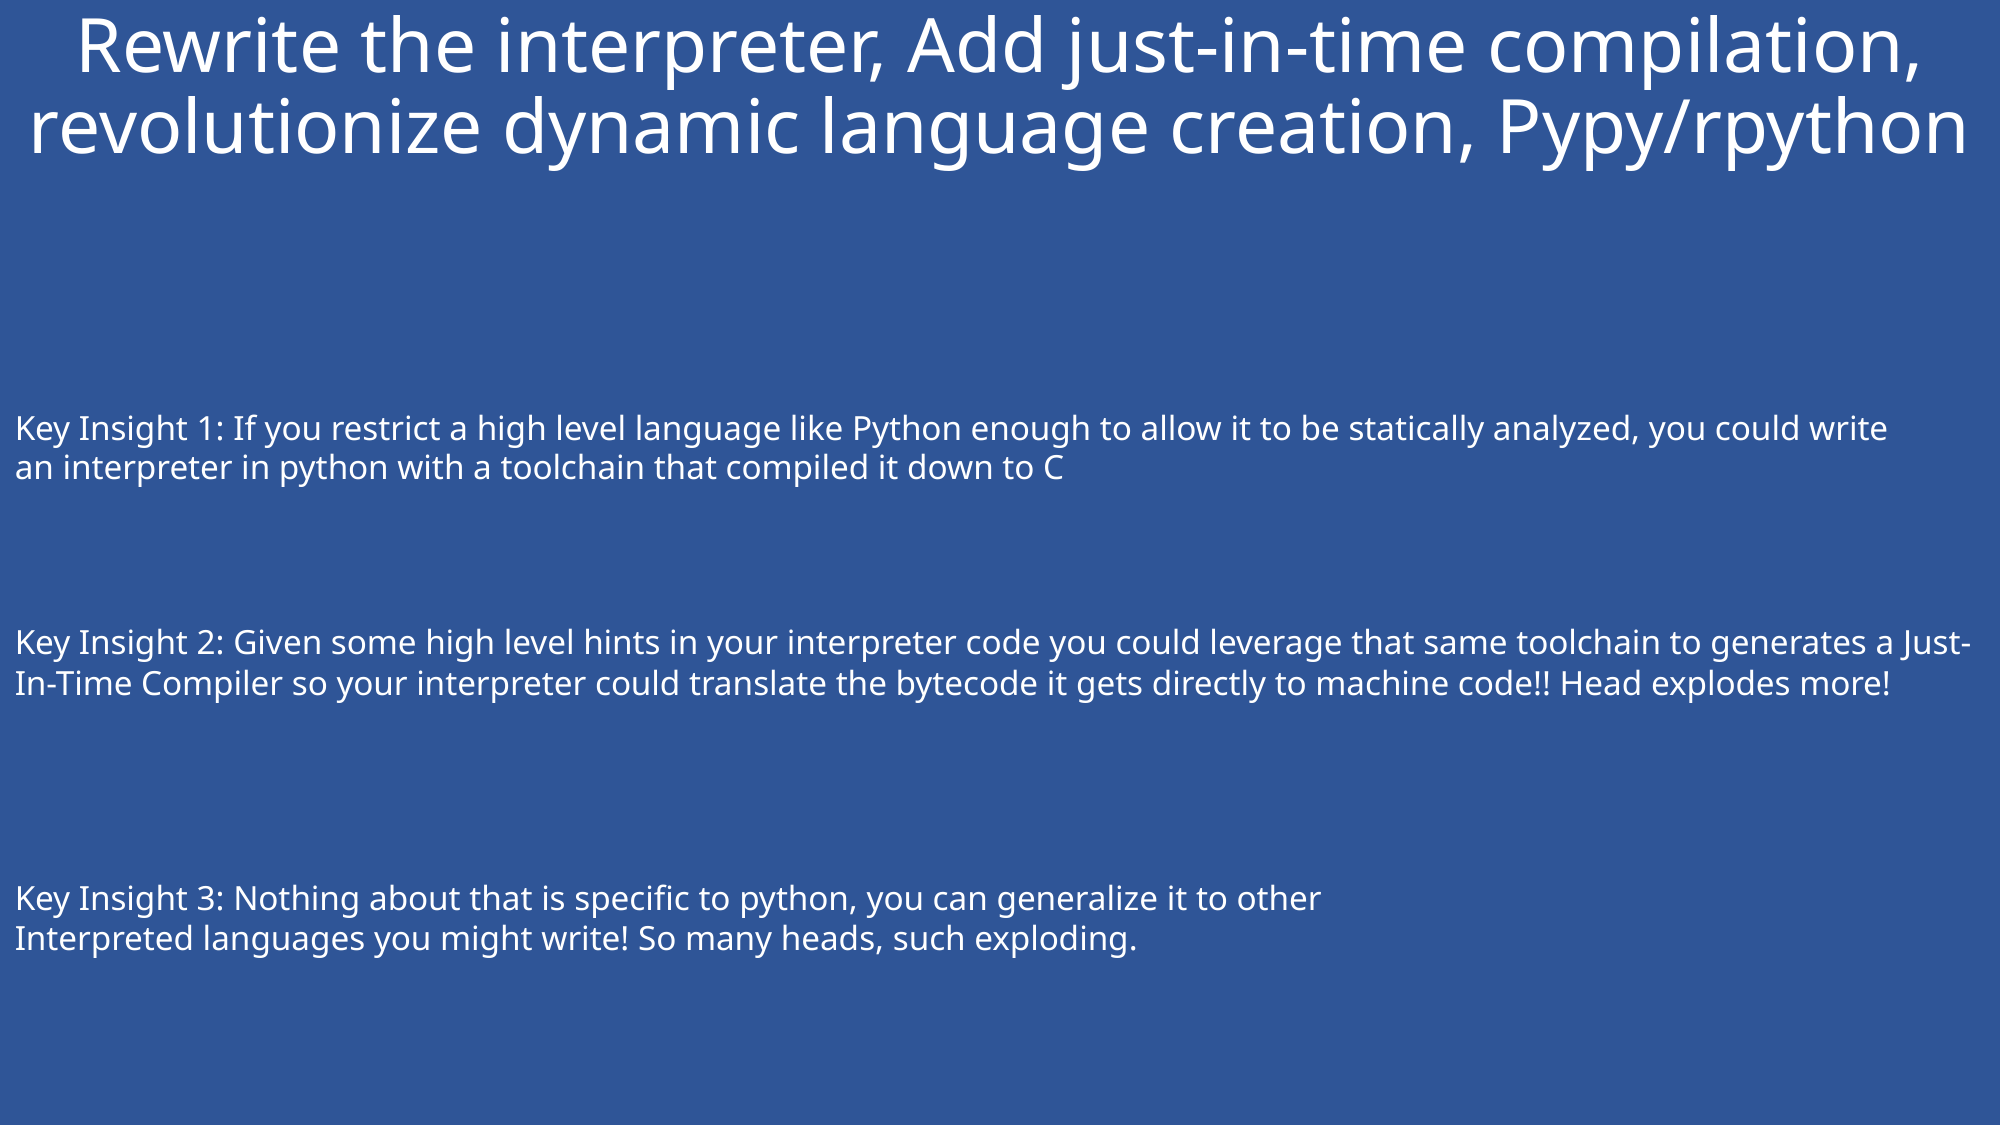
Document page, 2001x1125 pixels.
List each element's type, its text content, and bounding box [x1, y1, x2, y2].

text_box Key Insight 1: If you restrict a high level language like Python enough to allow it to be statically analyzed, you could write an interpreter in python with a toolchain that compiled it down to C [0, 399, 1935, 494]
text_box Key Insight 2: Given some high level hints in your interpreter code you could leverage that same toolchain to generates a Just-In-Time Compiler so your interpreter could translate the bytecode it gets directly to machine code!! Head explodes more! [0, 614, 2000, 709]
title Rewrite the interpreter, Add just-in-time compilation, revolutionize dynamic language creation, Pypy/rpython [0, 0, 2000, 162]
text_box Key Insight 3: Nothing about that is specific to python, you can generalize it to other Interpreted languages you might write! So many heads, such exploding. [0, 869, 2000, 965]
